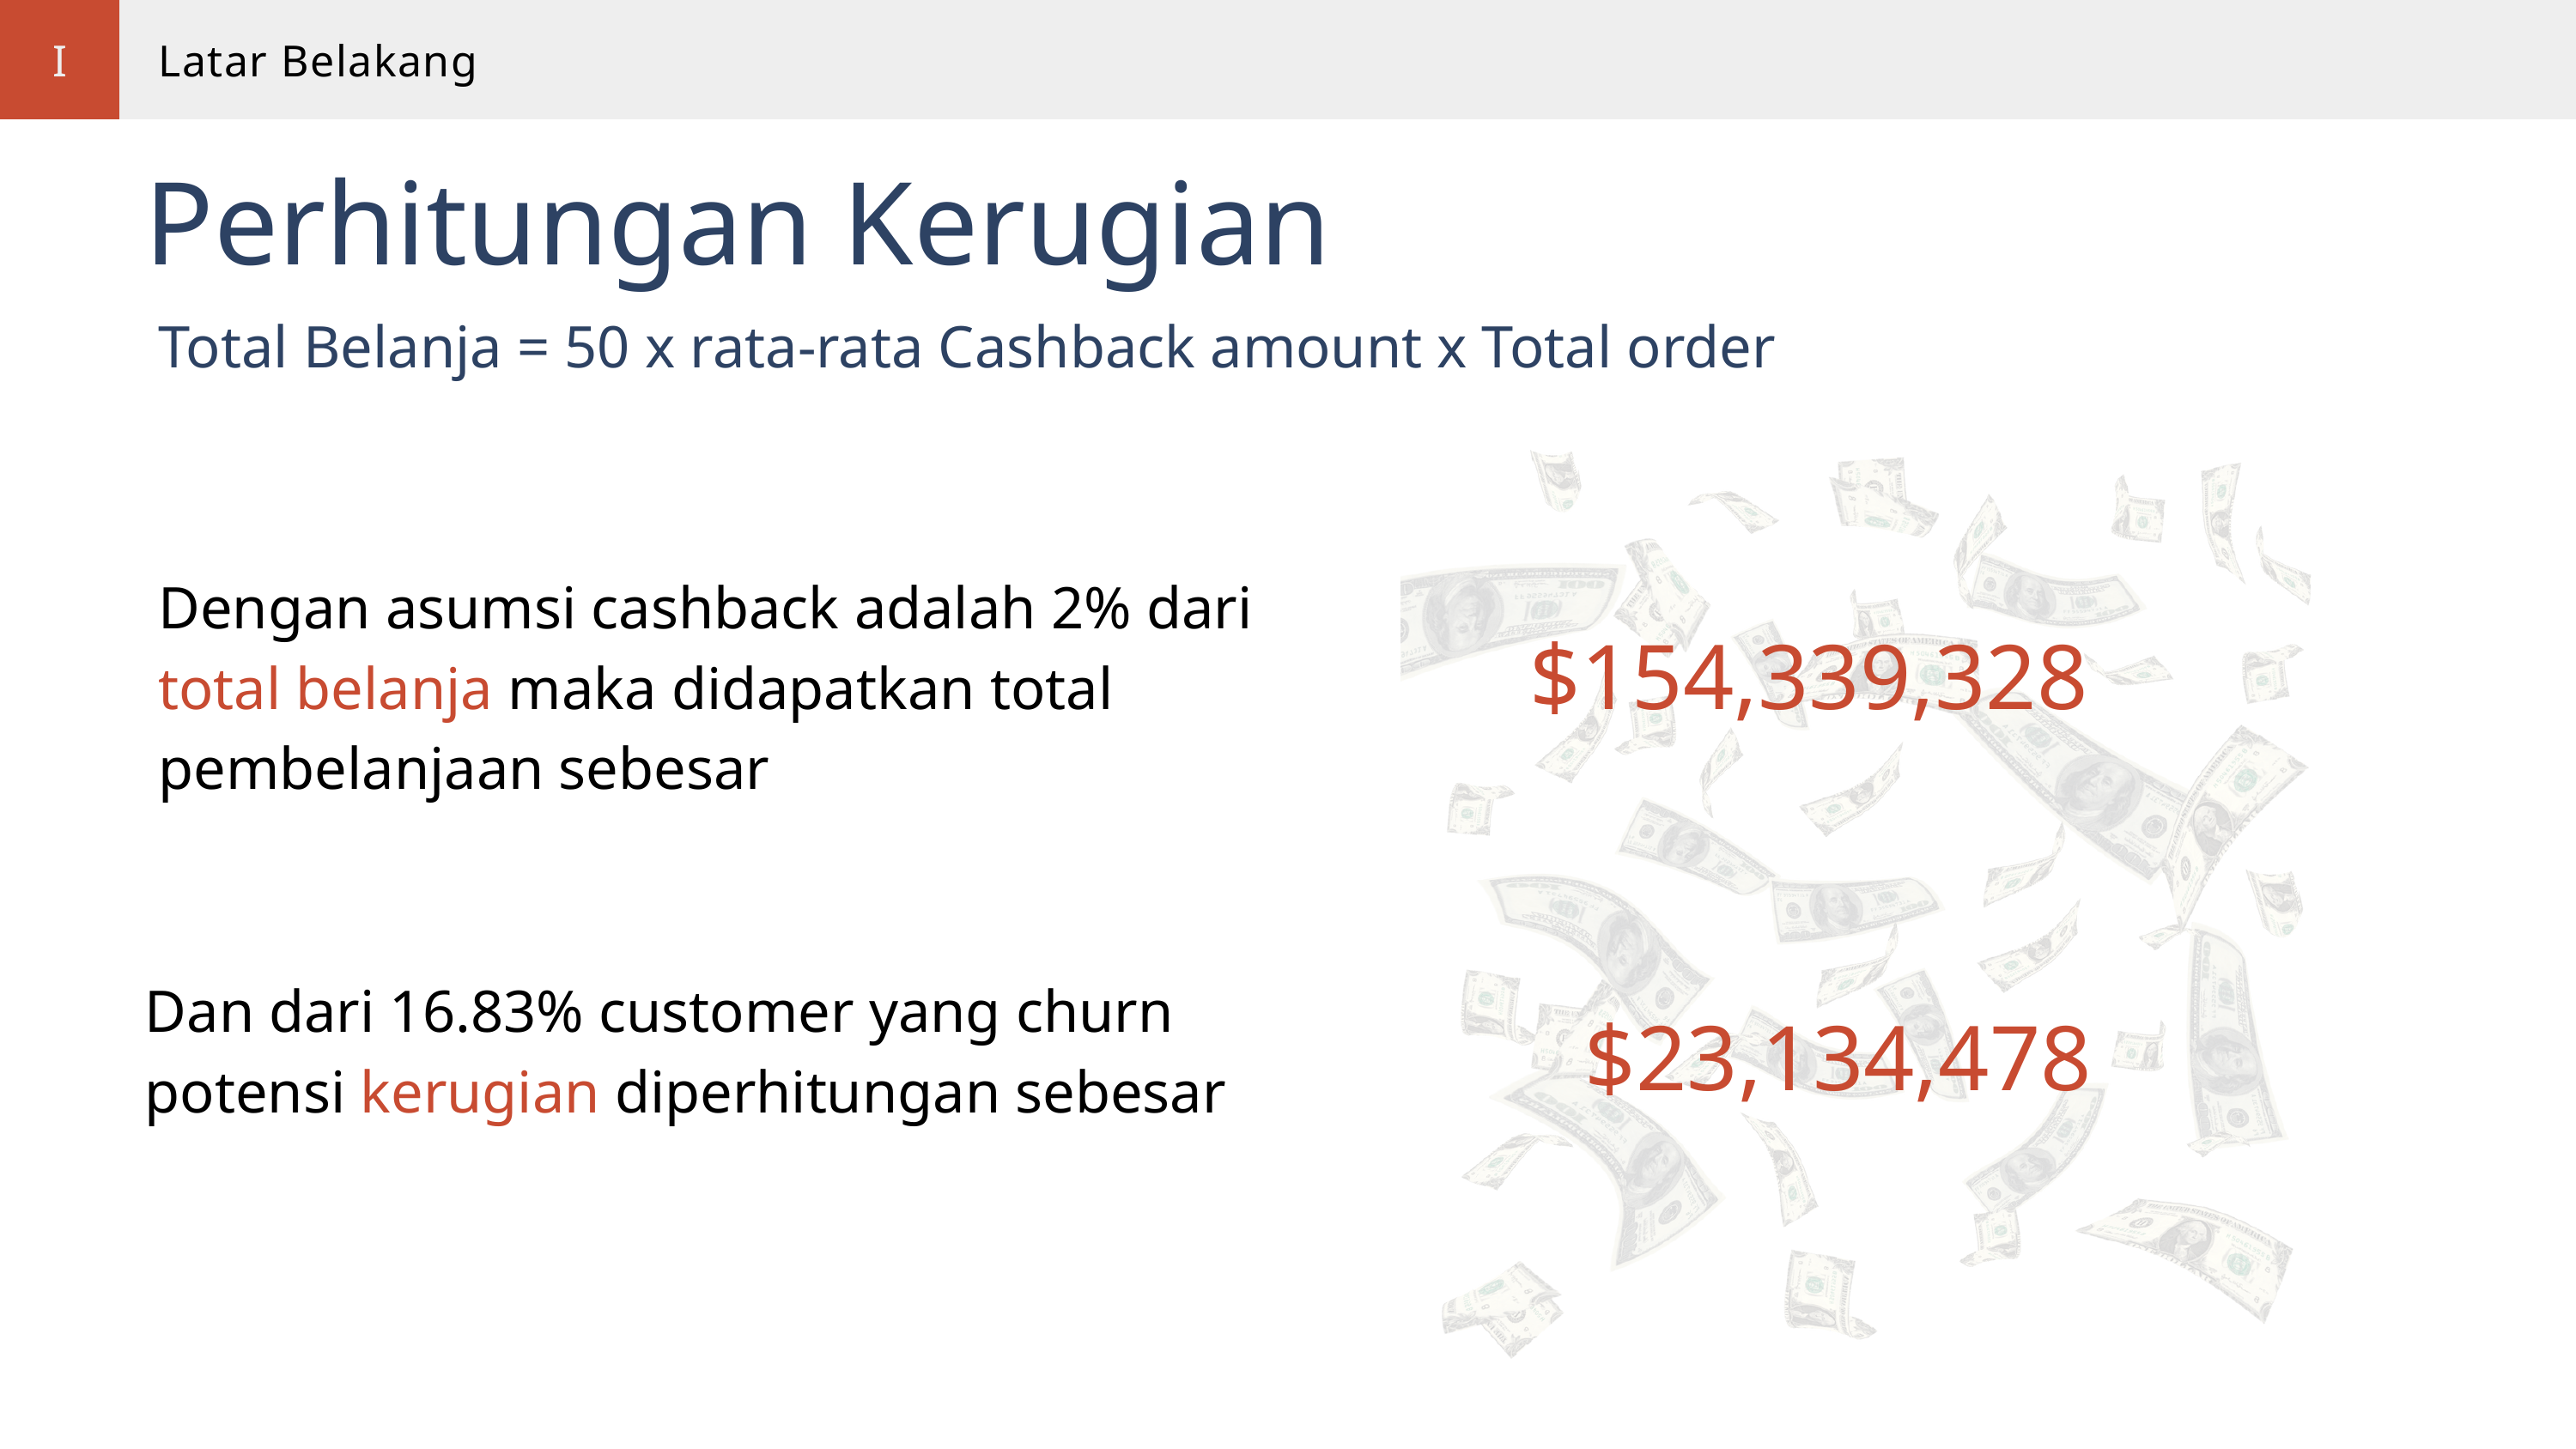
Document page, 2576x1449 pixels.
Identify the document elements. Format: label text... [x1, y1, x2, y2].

text_box Dan dari 16.83% customer yang churn potensi kerugian diperhitungan sebesar [144, 963, 1356, 1125]
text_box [0, 0, 120, 120]
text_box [120, 0, 2576, 120]
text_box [1400, 450, 2433, 1359]
text_box Perhitungan Kerugian [144, 130, 1498, 288]
text_box Total Belanja = 50 x rata-rata Cashback amount x Total order [158, 299, 2068, 379]
text_box Dengan asumsi cashback adalah 2% dari total belanja maka didapatkan total pembelanjaan sebesar [158, 560, 1321, 801]
